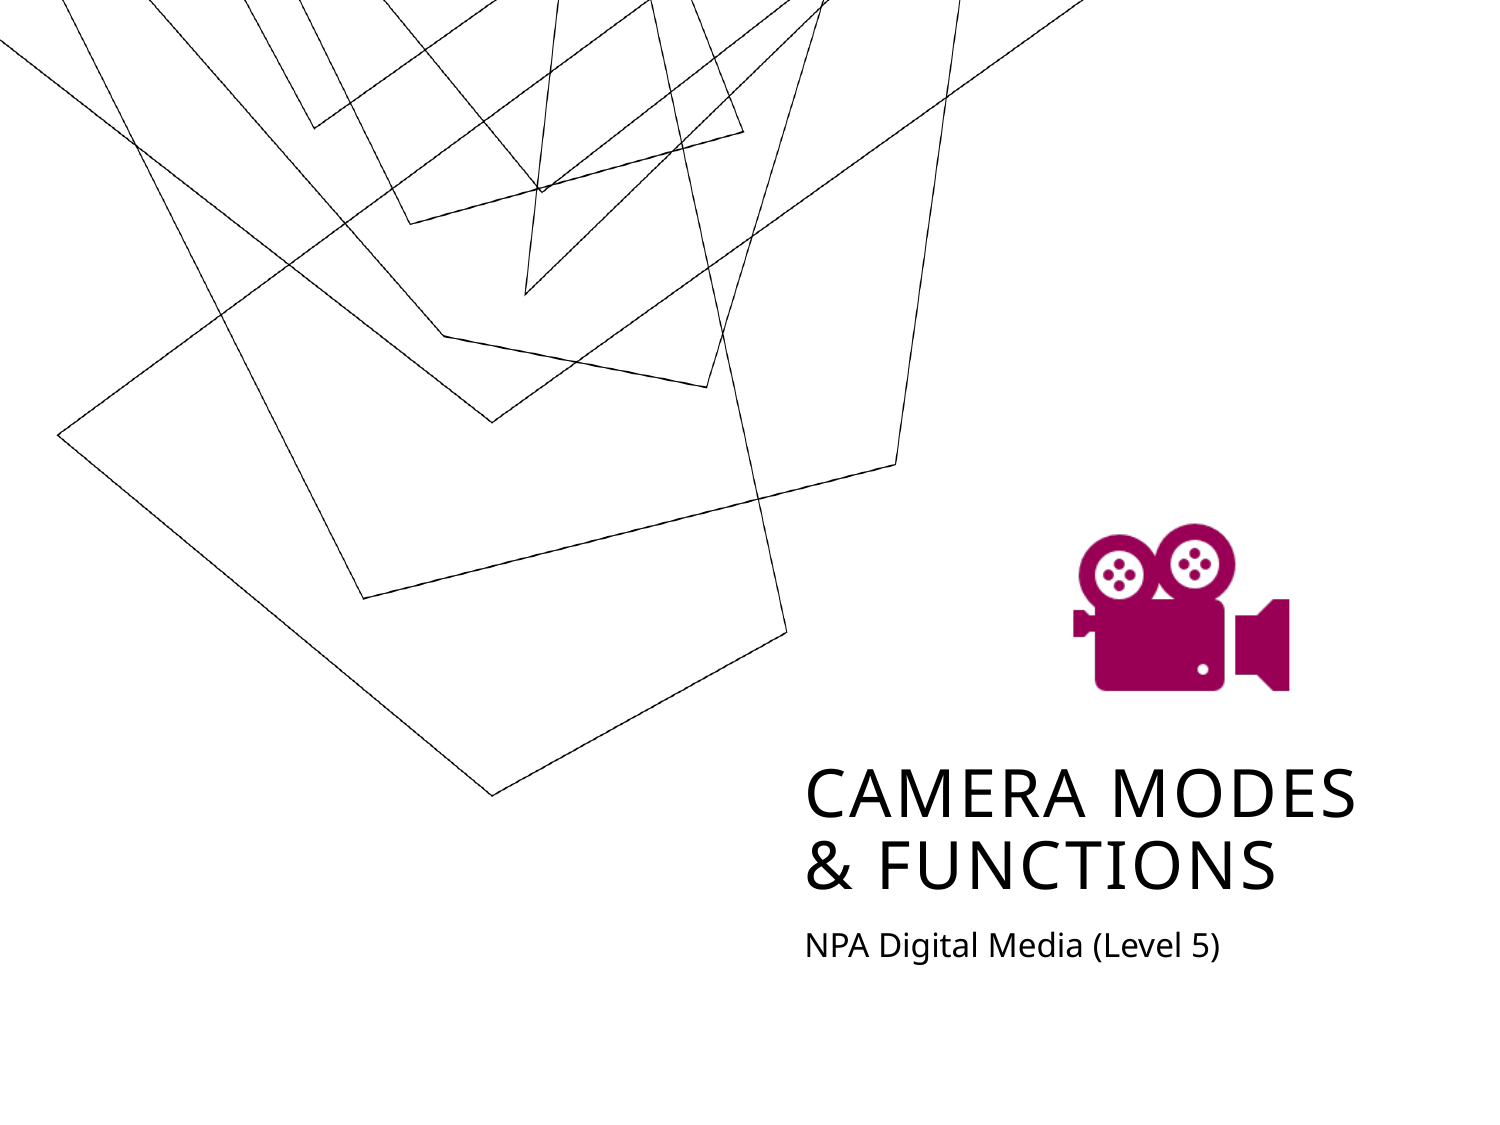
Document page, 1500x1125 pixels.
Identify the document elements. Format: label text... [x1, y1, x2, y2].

subtitle NPA Digital Media (Level 5) [789, 916, 1398, 982]
title Camera Modes & Functions [789, 727, 1398, 912]
picture [0, 0, 1311, 830]
